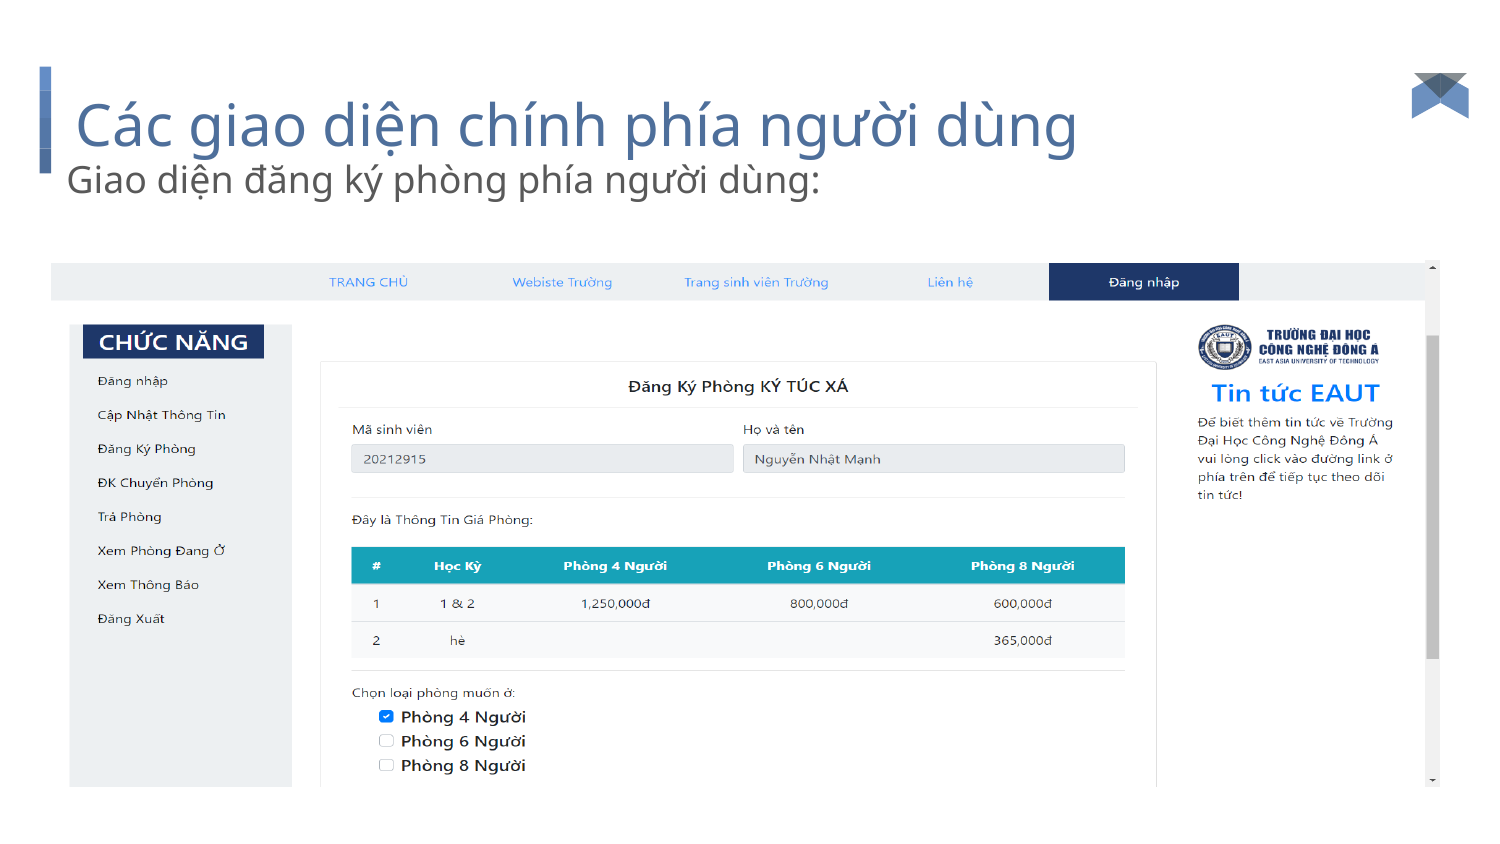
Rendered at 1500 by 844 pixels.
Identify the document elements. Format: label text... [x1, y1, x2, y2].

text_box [1417, 67, 1464, 125]
subtitle Giao diện đăng ký phòng phía người dùng: [51, 134, 1440, 199]
title Các giao diện chính phía người dùng [60, 72, 1449, 167]
picture [51, 259, 1440, 787]
